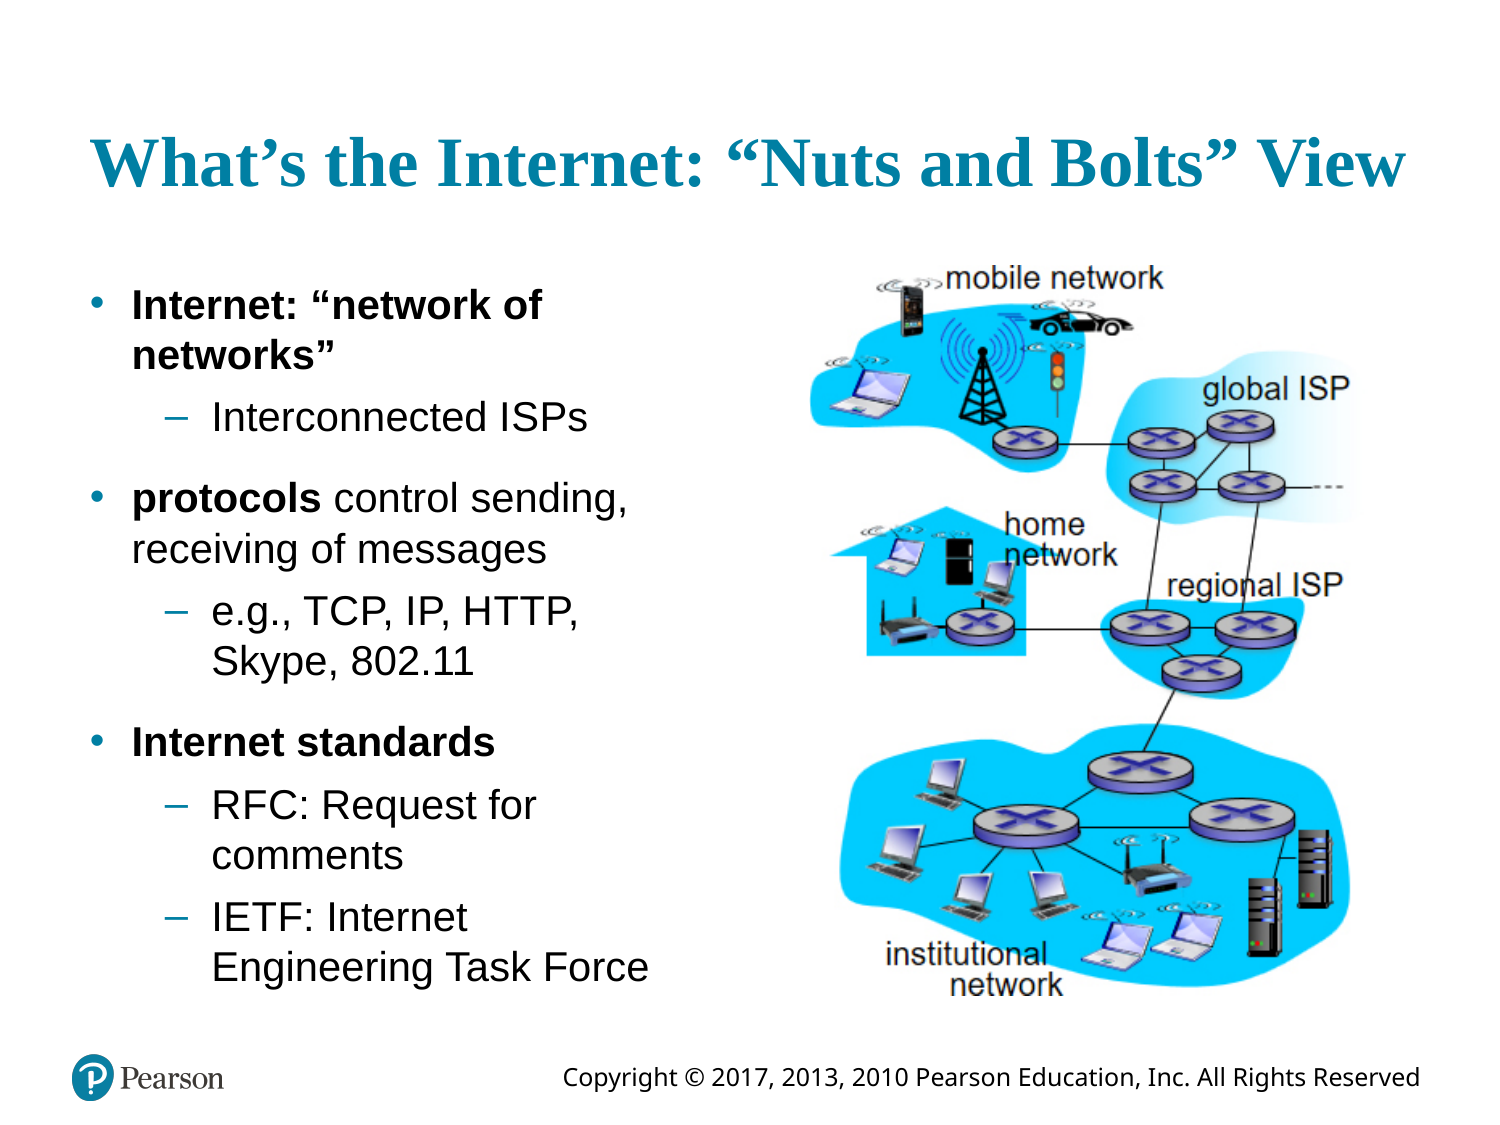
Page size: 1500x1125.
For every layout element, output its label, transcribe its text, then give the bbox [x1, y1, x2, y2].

picture [72, 1054, 88, 1070]
text_box Internet: “network of networks” Interconnected I S Ps protocols control sending, receiving of messages e.g., T C P, I P, H T T P, Skype, 802.11 Internet standards R F C: Request for comments I E T F: Internet Engineering Task Force [75, 262, 702, 1005]
text_box What’s the Internet: “Nuts and Bolts” View [75, 35, 1425, 216]
picture [72, 1087, 83, 1101]
picture [809, 264, 1368, 996]
picture [98, 1054, 224, 1101]
picture [80, 1063, 106, 1088]
